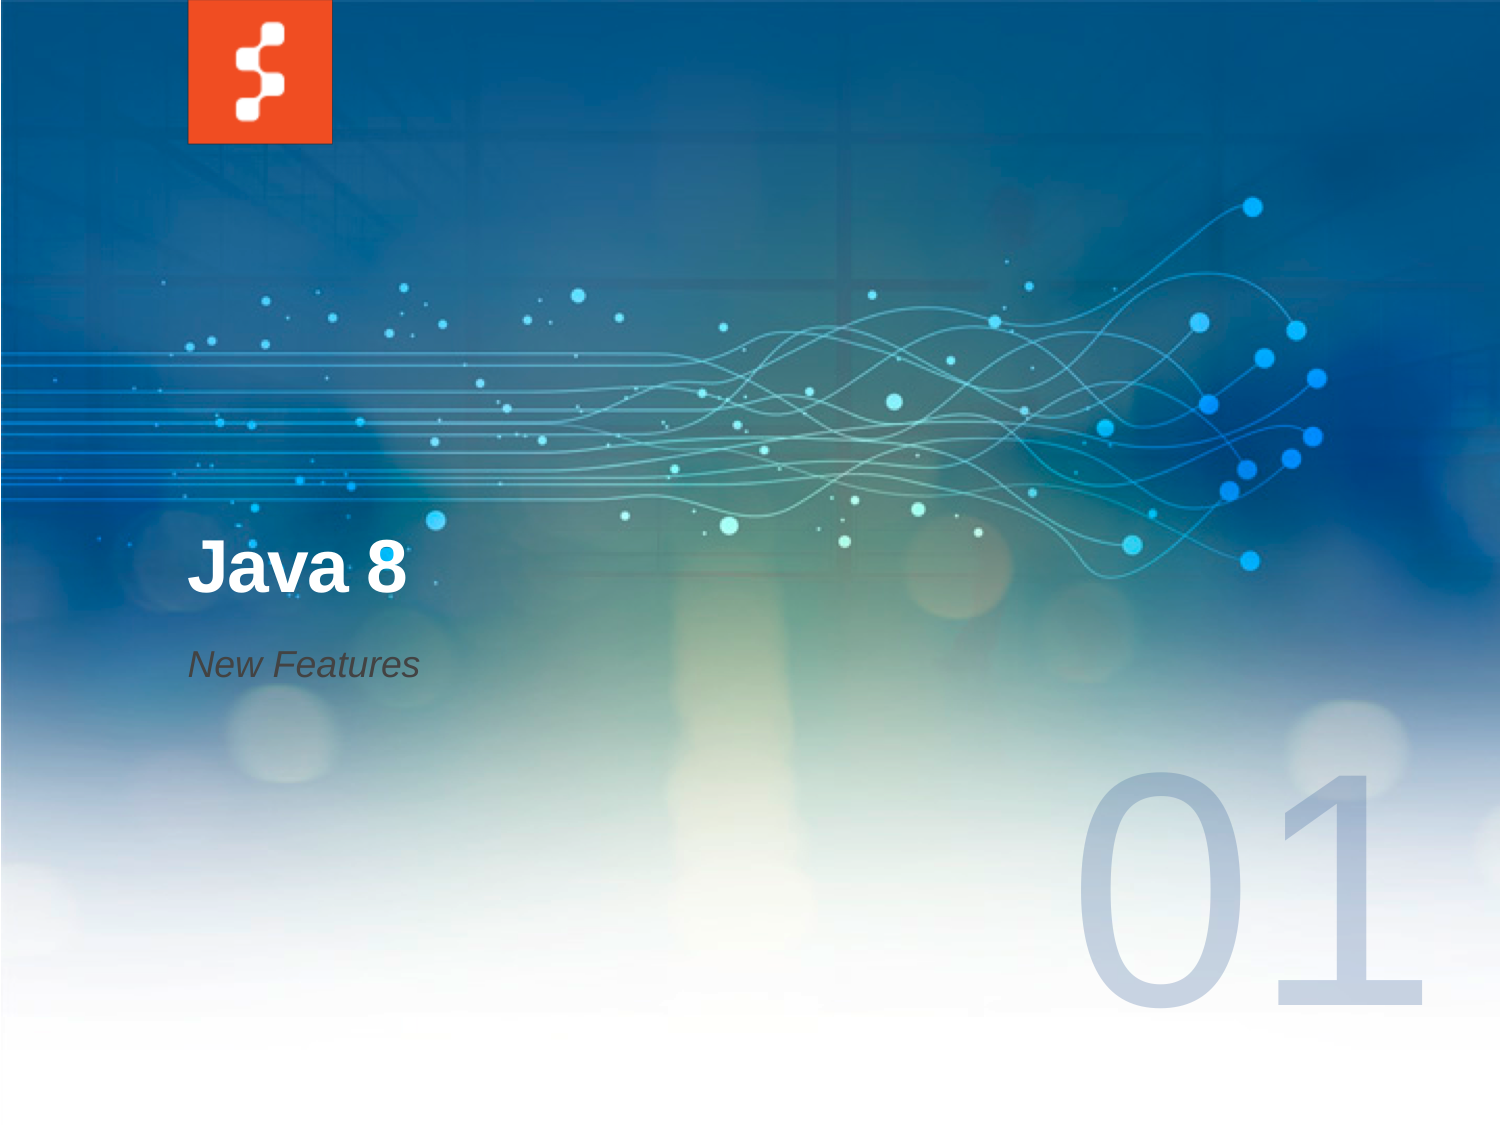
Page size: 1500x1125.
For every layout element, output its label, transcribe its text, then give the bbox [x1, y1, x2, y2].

picture [338, 218, 346, 233]
picture [0, 0, 1500, 1125]
subtitle New Features [187, 637, 1388, 686]
list 01 [1014, 652, 1439, 1056]
title Java 8 [187, 517, 1388, 615]
